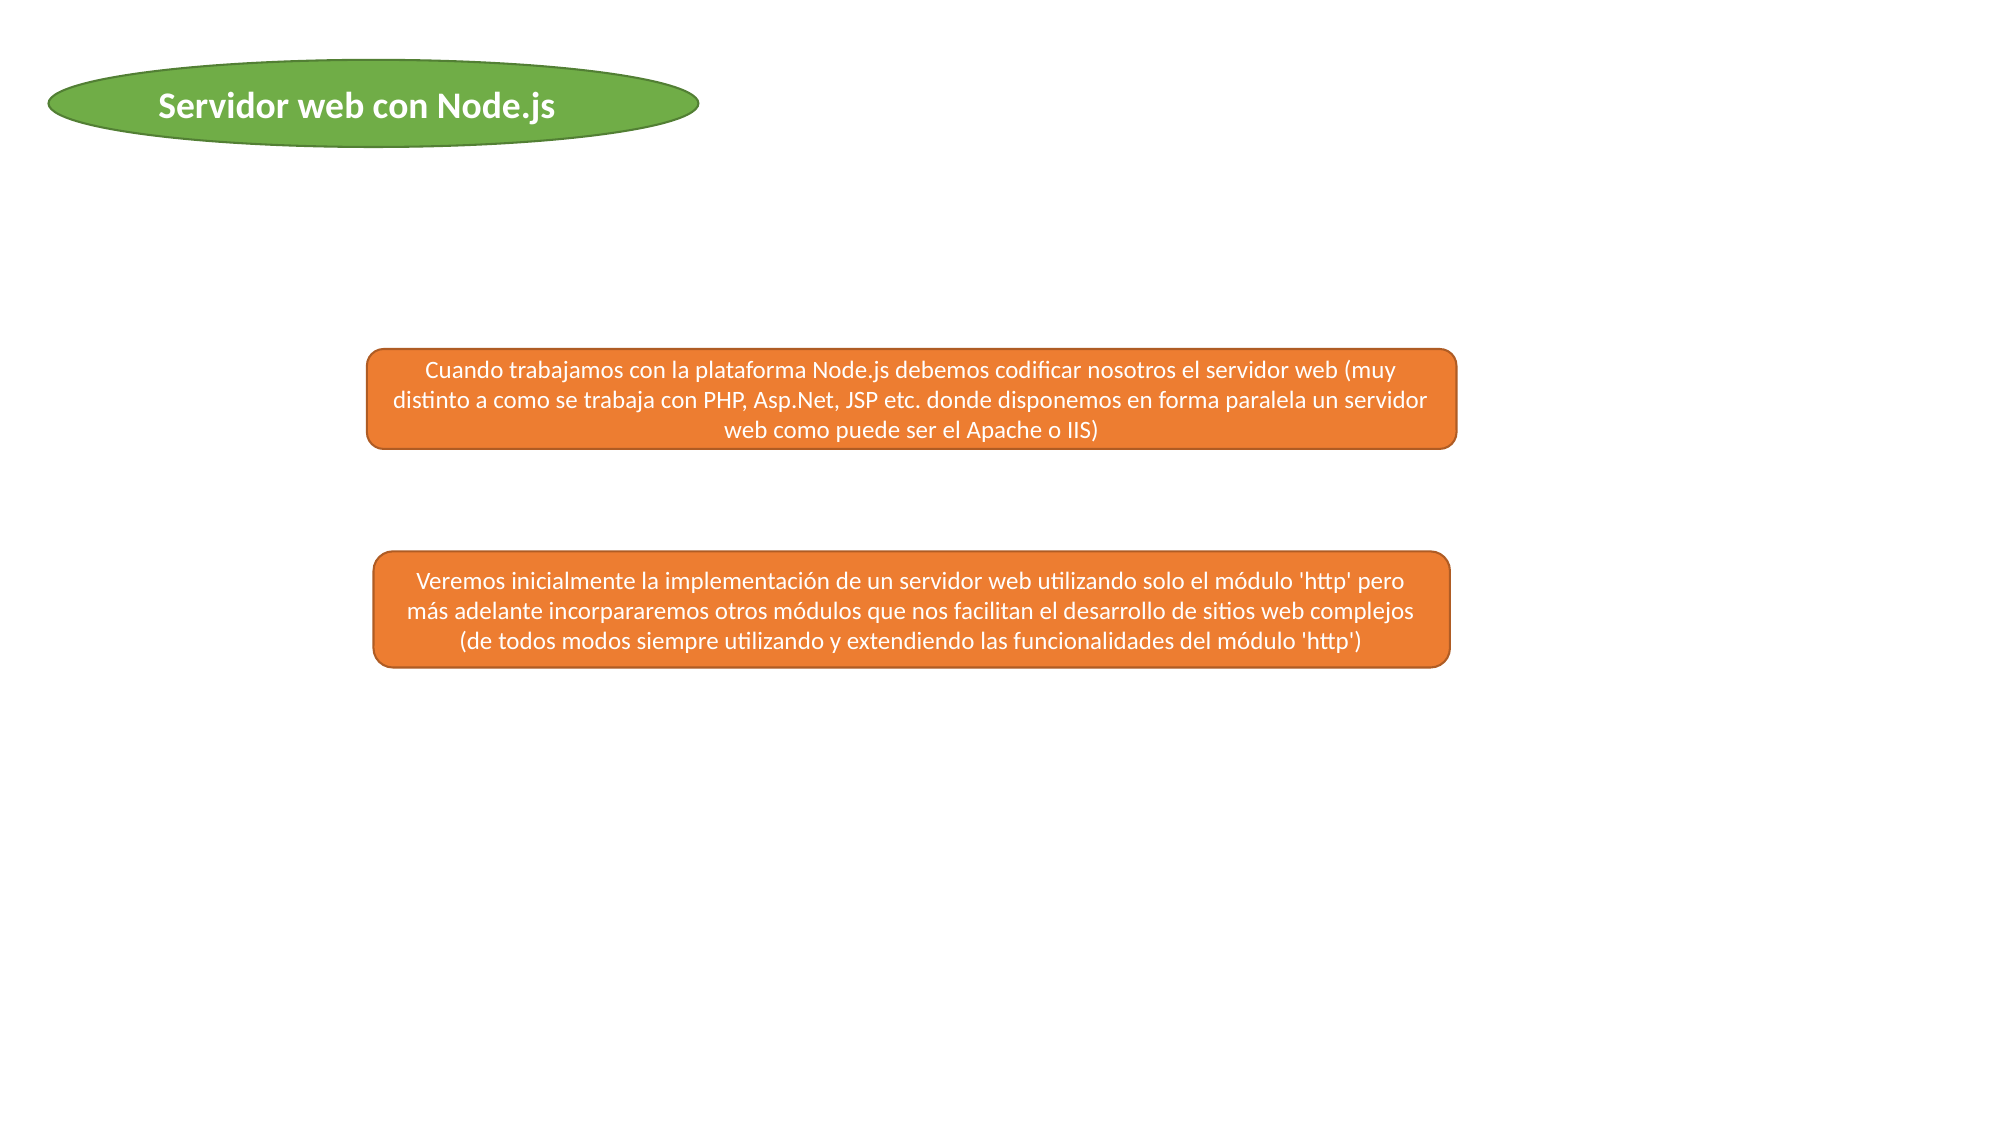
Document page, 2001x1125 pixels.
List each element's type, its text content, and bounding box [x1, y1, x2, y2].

text_box Servidor web con Node.js [48, 59, 699, 147]
text_box Cuando trabajamos con la plataforma Node.js debemos codificar nosotros el servidor web (muy distinto a como se trabaja con PHP, Asp.Net, JSP etc. donde disponemos en forma paralela un servidor web como puede ser el Apache o IIS) [366, 349, 1457, 449]
text_box Veremos inicialmente la implementación de un servidor web utilizando solo el módulo 'http' pero más adelante incorpararemos otros módulos que nos facilitan el desarrollo de sitios web complejos (de todos modos siempre utilizando y extendiendo las funcionalidades del módulo 'http') [373, 551, 1450, 668]
